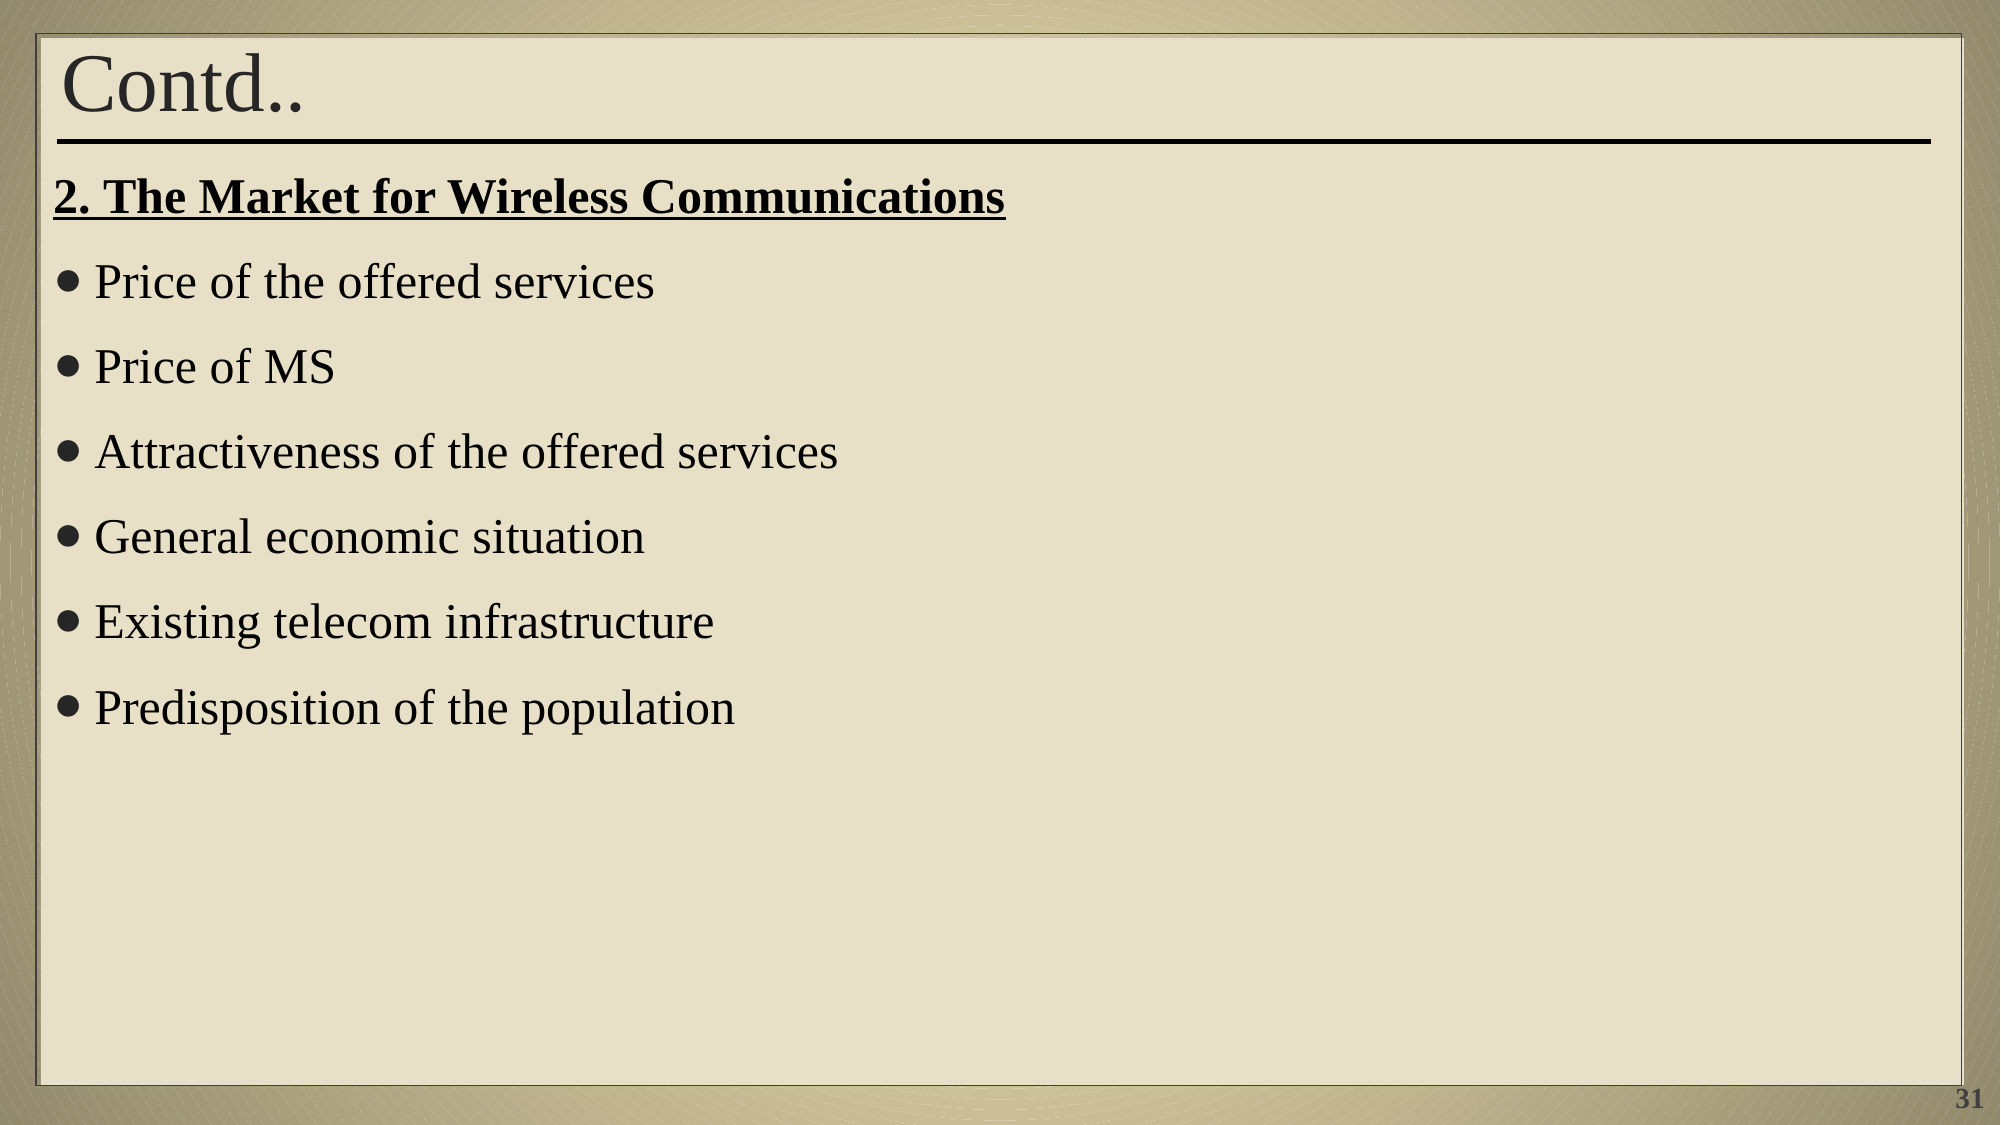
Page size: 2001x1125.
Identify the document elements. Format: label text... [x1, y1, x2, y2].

list 2. The Market for Wireless Communications Price of the offered services Price of MS Attractiveness of the offered services General economic situation Existing telecom infrastructure Predisposition of the population [38, 156, 1963, 1080]
title Contd.. [46, 36, 1921, 133]
slide_number 31 [1760, 1079, 2000, 1122]
